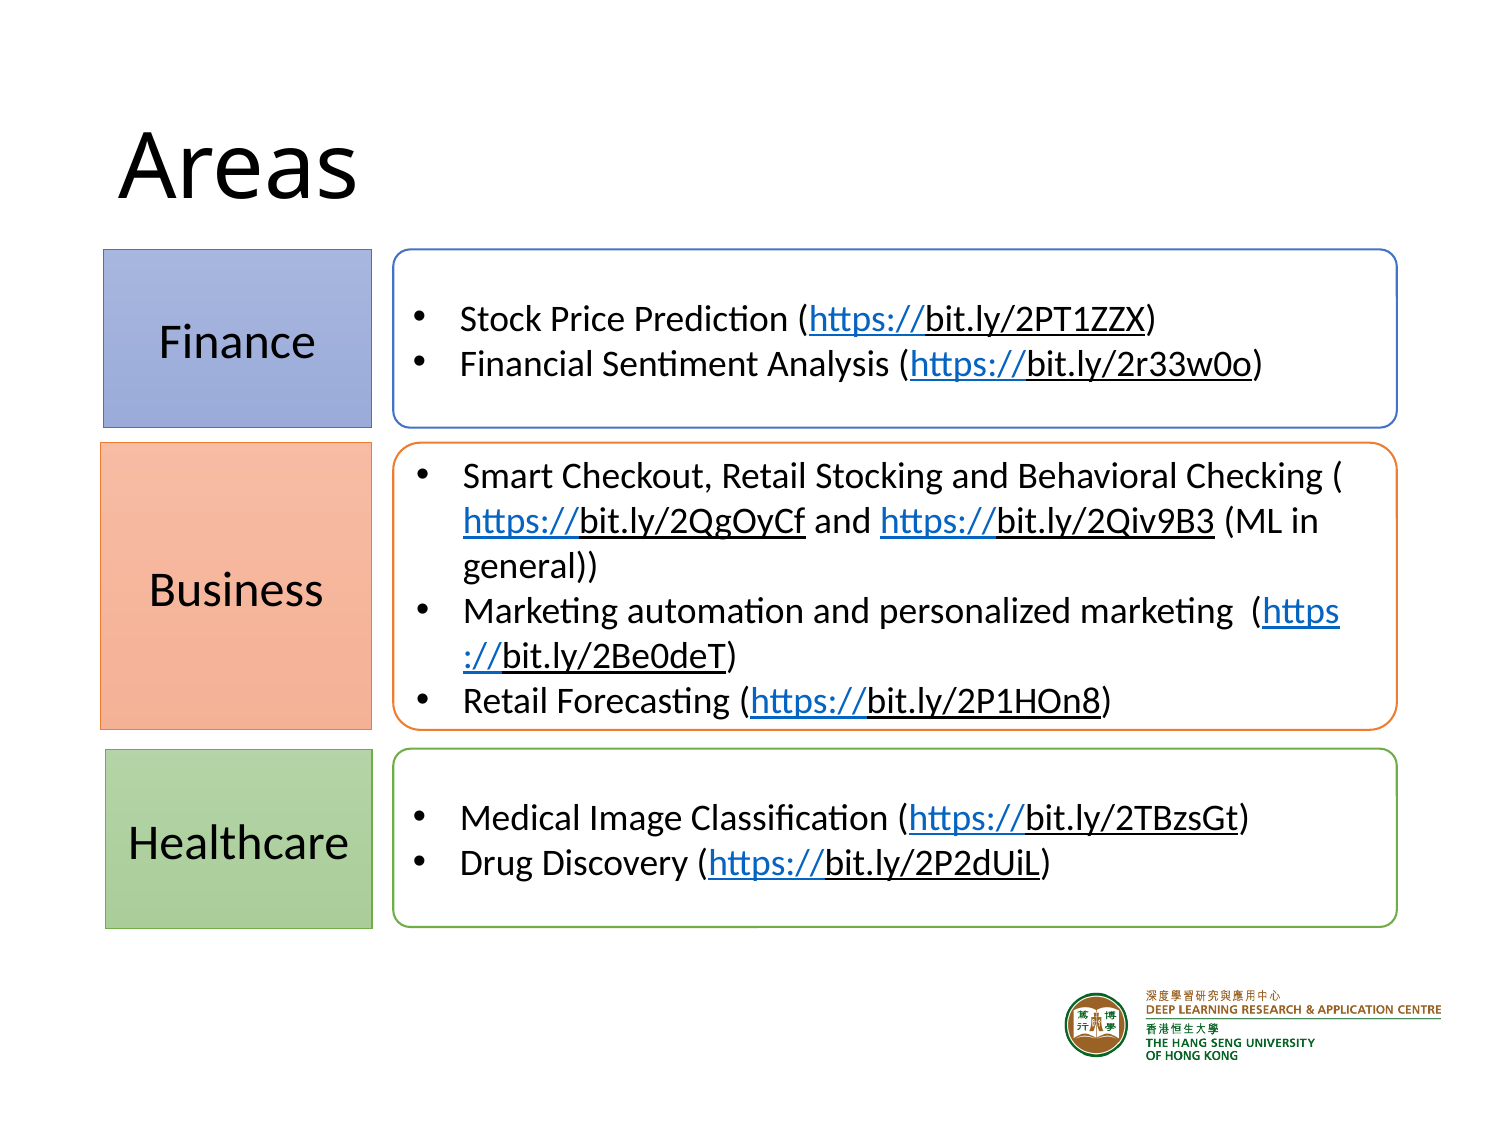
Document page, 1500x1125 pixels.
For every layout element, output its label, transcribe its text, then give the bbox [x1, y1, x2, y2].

text_box Medical Image Classification (https://bit.ly/2TBzsGt) Drug Discovery (https://bit.ly/2P2dUiL) [392, 747, 1398, 929]
picture [1056, 975, 1459, 1074]
text_box Healthcare [105, 749, 373, 929]
text_box Finance [103, 278, 372, 428]
text_box Smart Checkout, Retail Stocking and Behavioral Checking (https://bit.ly/2QgOyCf and https://bit.ly/2Qiv9B3 (ML in general)) Marketing automation and personalized marketing (https://bit.ly/2Be0deT) Retail Forecasting (https://bit.ly/2P1HOn8) [392, 441, 1398, 731]
text_box Stock Price Prediction (https://bit.ly/2PT1ZZX) Financial Sentiment Analysis (https://bit.ly/2r33w0o) [392, 248, 1398, 429]
text_box Business [100, 442, 372, 730]
title Areas [103, 59, 1397, 278]
